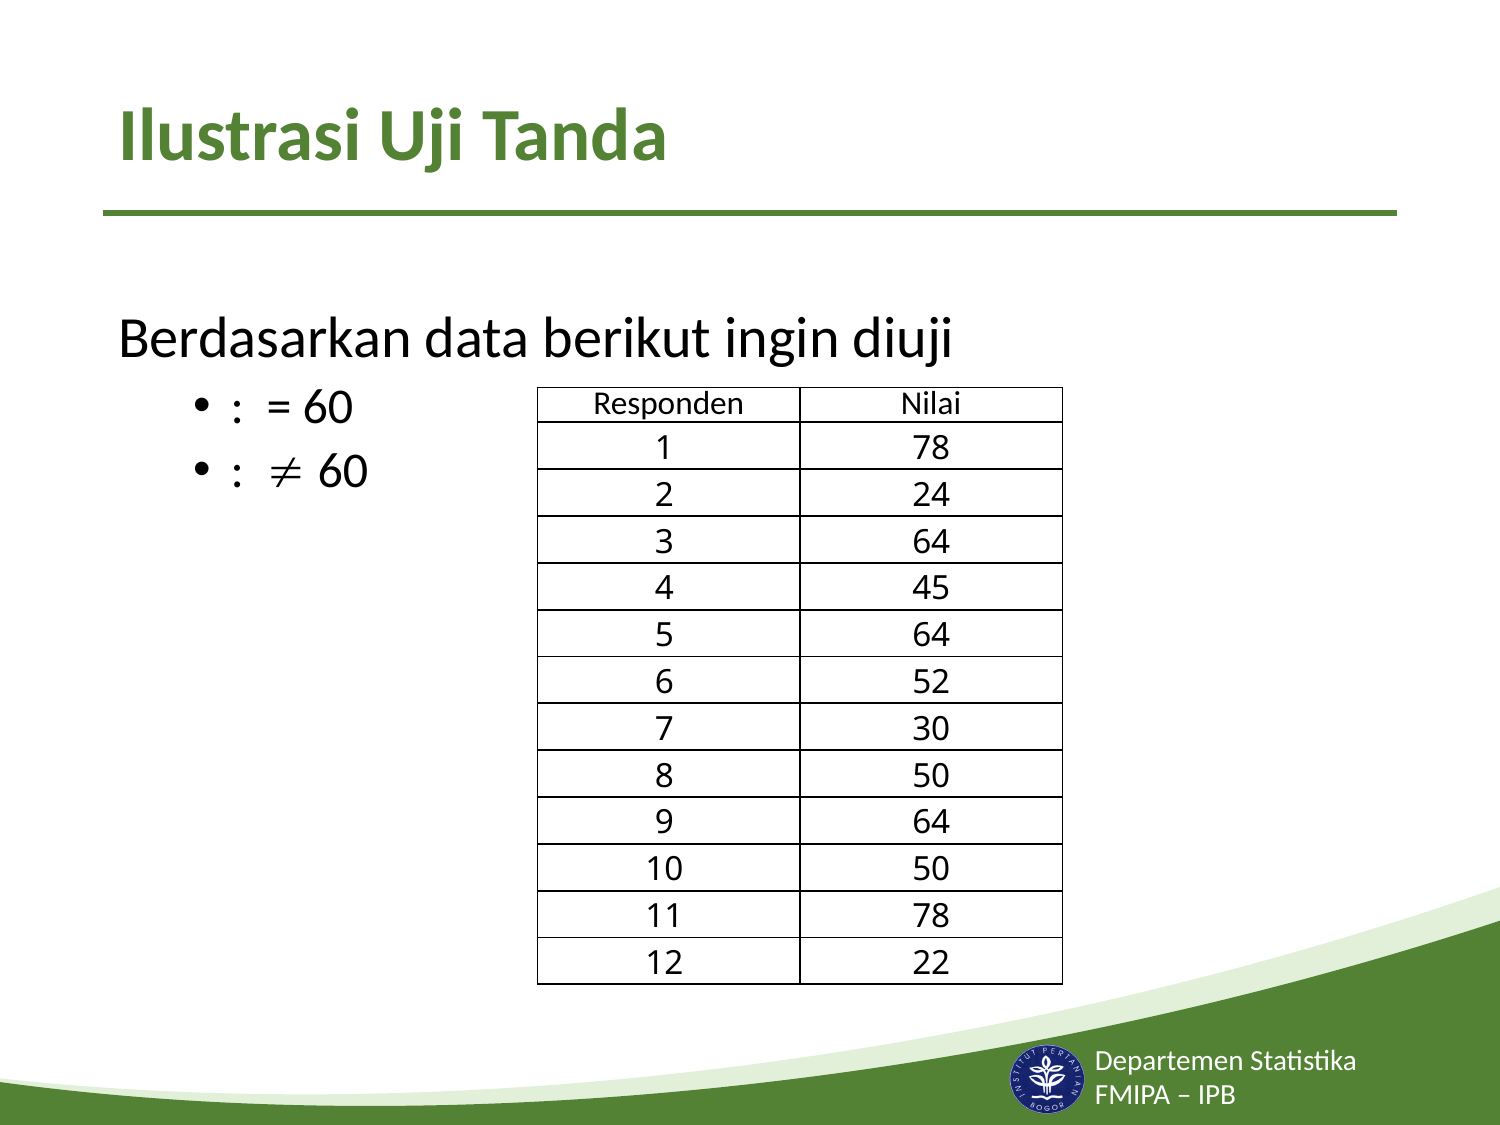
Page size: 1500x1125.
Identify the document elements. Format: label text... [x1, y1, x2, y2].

table_cell 64 [801, 611, 1062, 656]
table_cell 50 [801, 845, 1062, 890]
table_cell 6 [538, 657, 799, 702]
table_cell 24 [801, 470, 1062, 515]
picture [1009, 1044, 1085, 1114]
table_cell 7 [538, 704, 799, 749]
table_cell 5 [538, 611, 799, 656]
table_cell 78 [801, 892, 1062, 937]
table_cell 12 [538, 938, 799, 983]
table_cell 9 [538, 798, 799, 843]
table_cell 1 [538, 423, 799, 468]
table_header Responden [538, 388, 799, 421]
title Ilustrasi Uji Tanda [103, 59, 1397, 214]
table_cell 78 [801, 423, 1062, 468]
table_cell 10 [538, 845, 799, 890]
table_cell 3 [538, 517, 799, 562]
table_cell 64 [801, 517, 1062, 562]
table_cell 64 [801, 798, 1062, 843]
table_cell 50 [801, 751, 1062, 796]
table_cell 22 [801, 938, 1062, 983]
table_cell 30 [801, 704, 1062, 749]
table_cell 4 [538, 564, 799, 609]
table_cell 45 [801, 564, 1062, 609]
table_cell 2 [538, 470, 799, 515]
table_cell 52 [801, 657, 1062, 702]
table_cell 11 [538, 892, 799, 937]
table_cell 8 [538, 751, 799, 796]
table_header Nilai [801, 388, 1062, 421]
